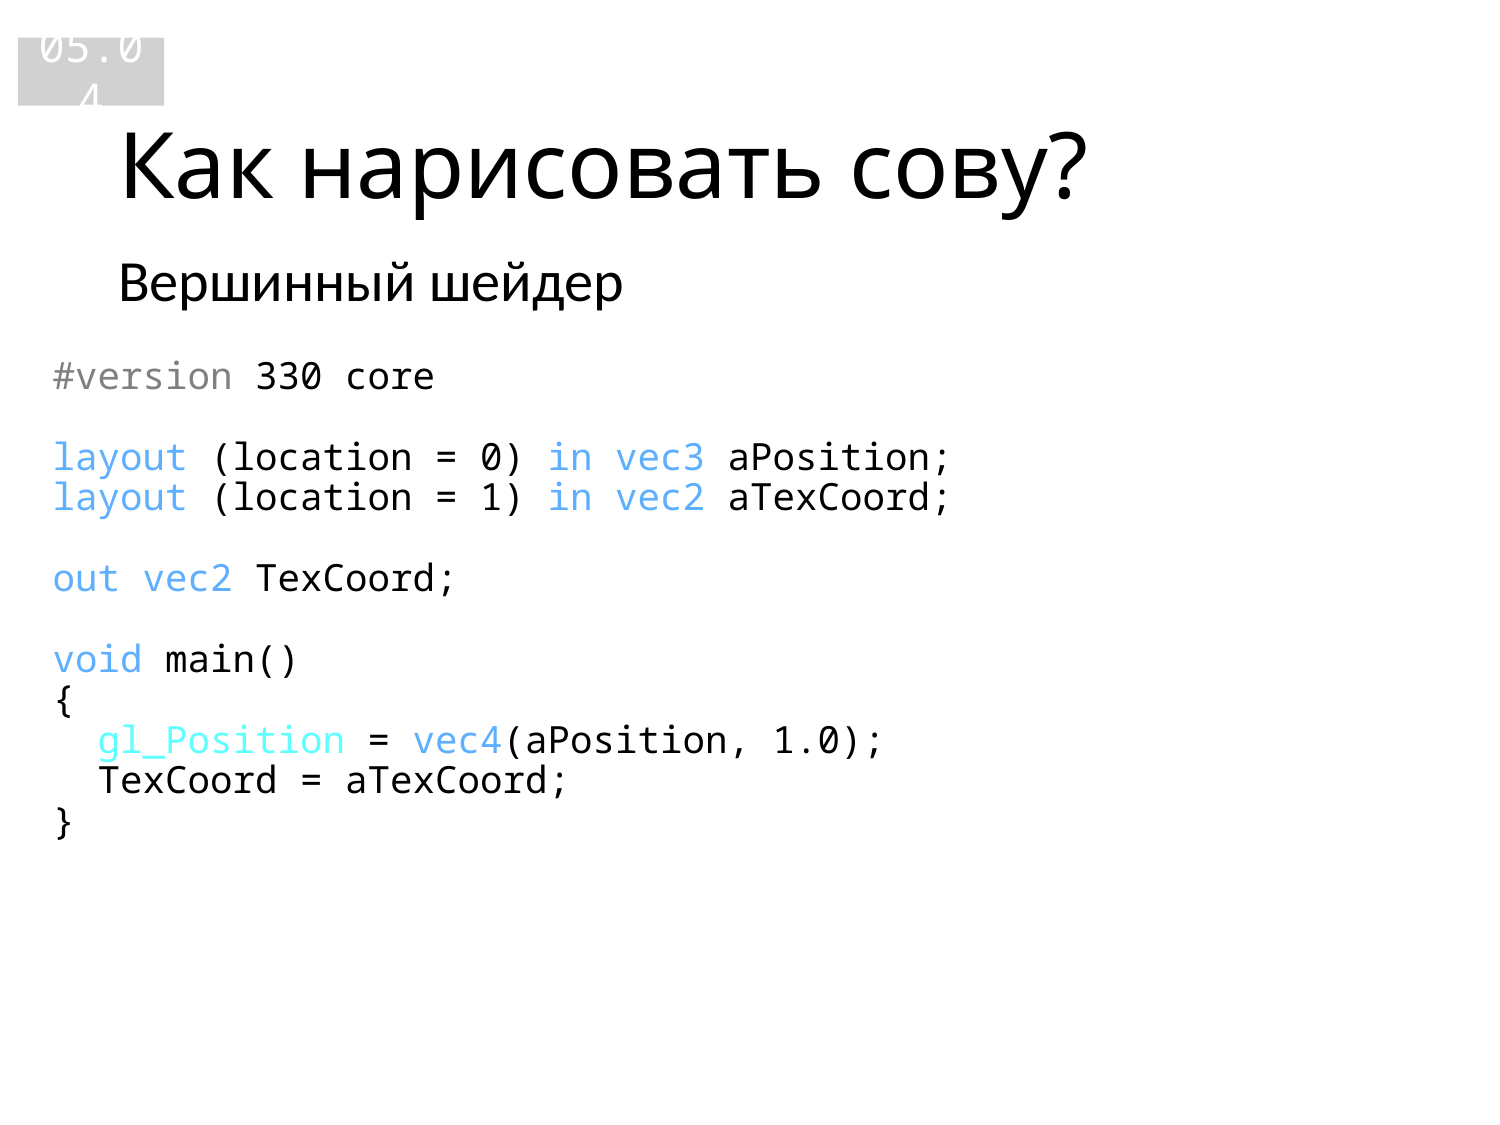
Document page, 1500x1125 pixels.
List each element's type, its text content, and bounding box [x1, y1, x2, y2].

list #version 330 core layout (location = 0) in vec3 aPosition; layout (location = 1) in vec2 aTexCoord; out vec2 TexCoord; void main() { gl_Position = vec4(aPosition, 1.0); TexCoord = aTexCoord; } [37, 349, 1500, 865]
text_box 05.04 [17, 37, 165, 106]
text_box Вершинный шейдер [103, 243, 1397, 349]
title Как нарисовать сову? [103, 59, 1397, 243]
